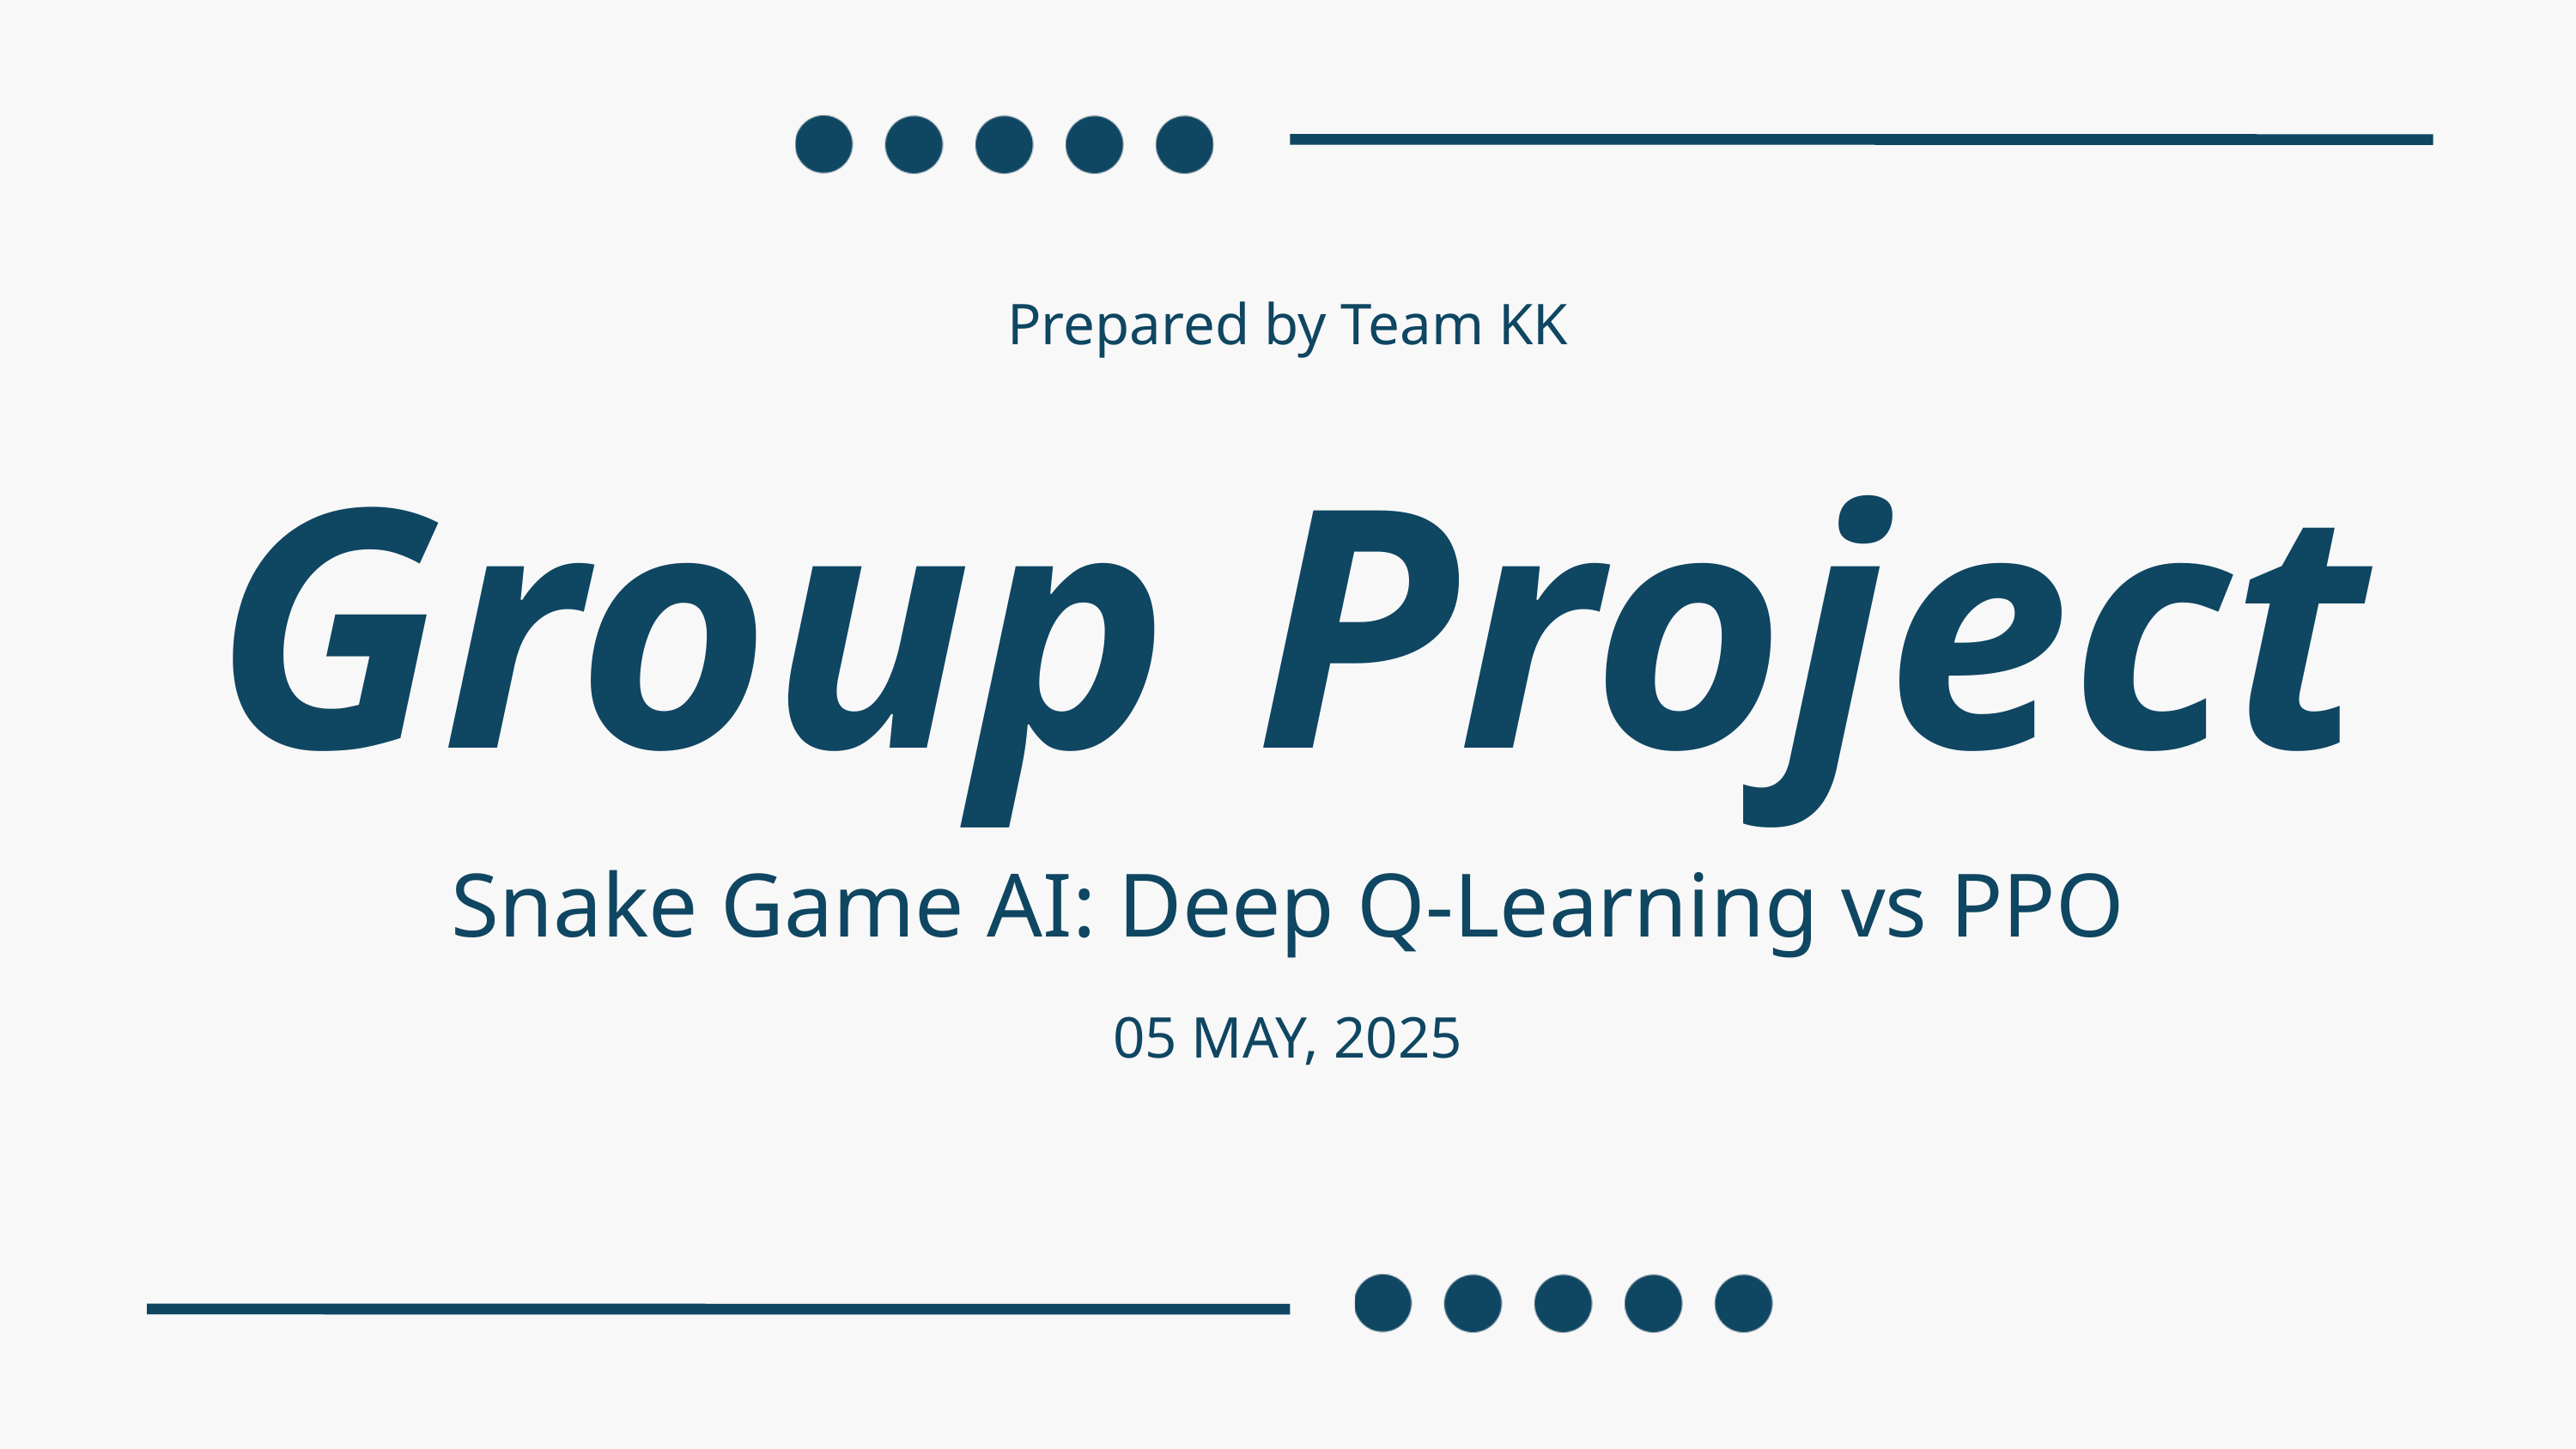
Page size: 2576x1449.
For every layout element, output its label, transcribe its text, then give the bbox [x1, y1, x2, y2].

text_box [795, 113, 1214, 176]
text_box Group Project [147, 349, 2433, 815]
text_box Prepared by Team KK [467, 276, 2108, 356]
text_box [1354, 1272, 1773, 1335]
text_box Snake Game AI: Deep Q-Learning vs PPO [386, 832, 2190, 1077]
text_box 05 MAY, 2025 [795, 990, 1781, 1070]
